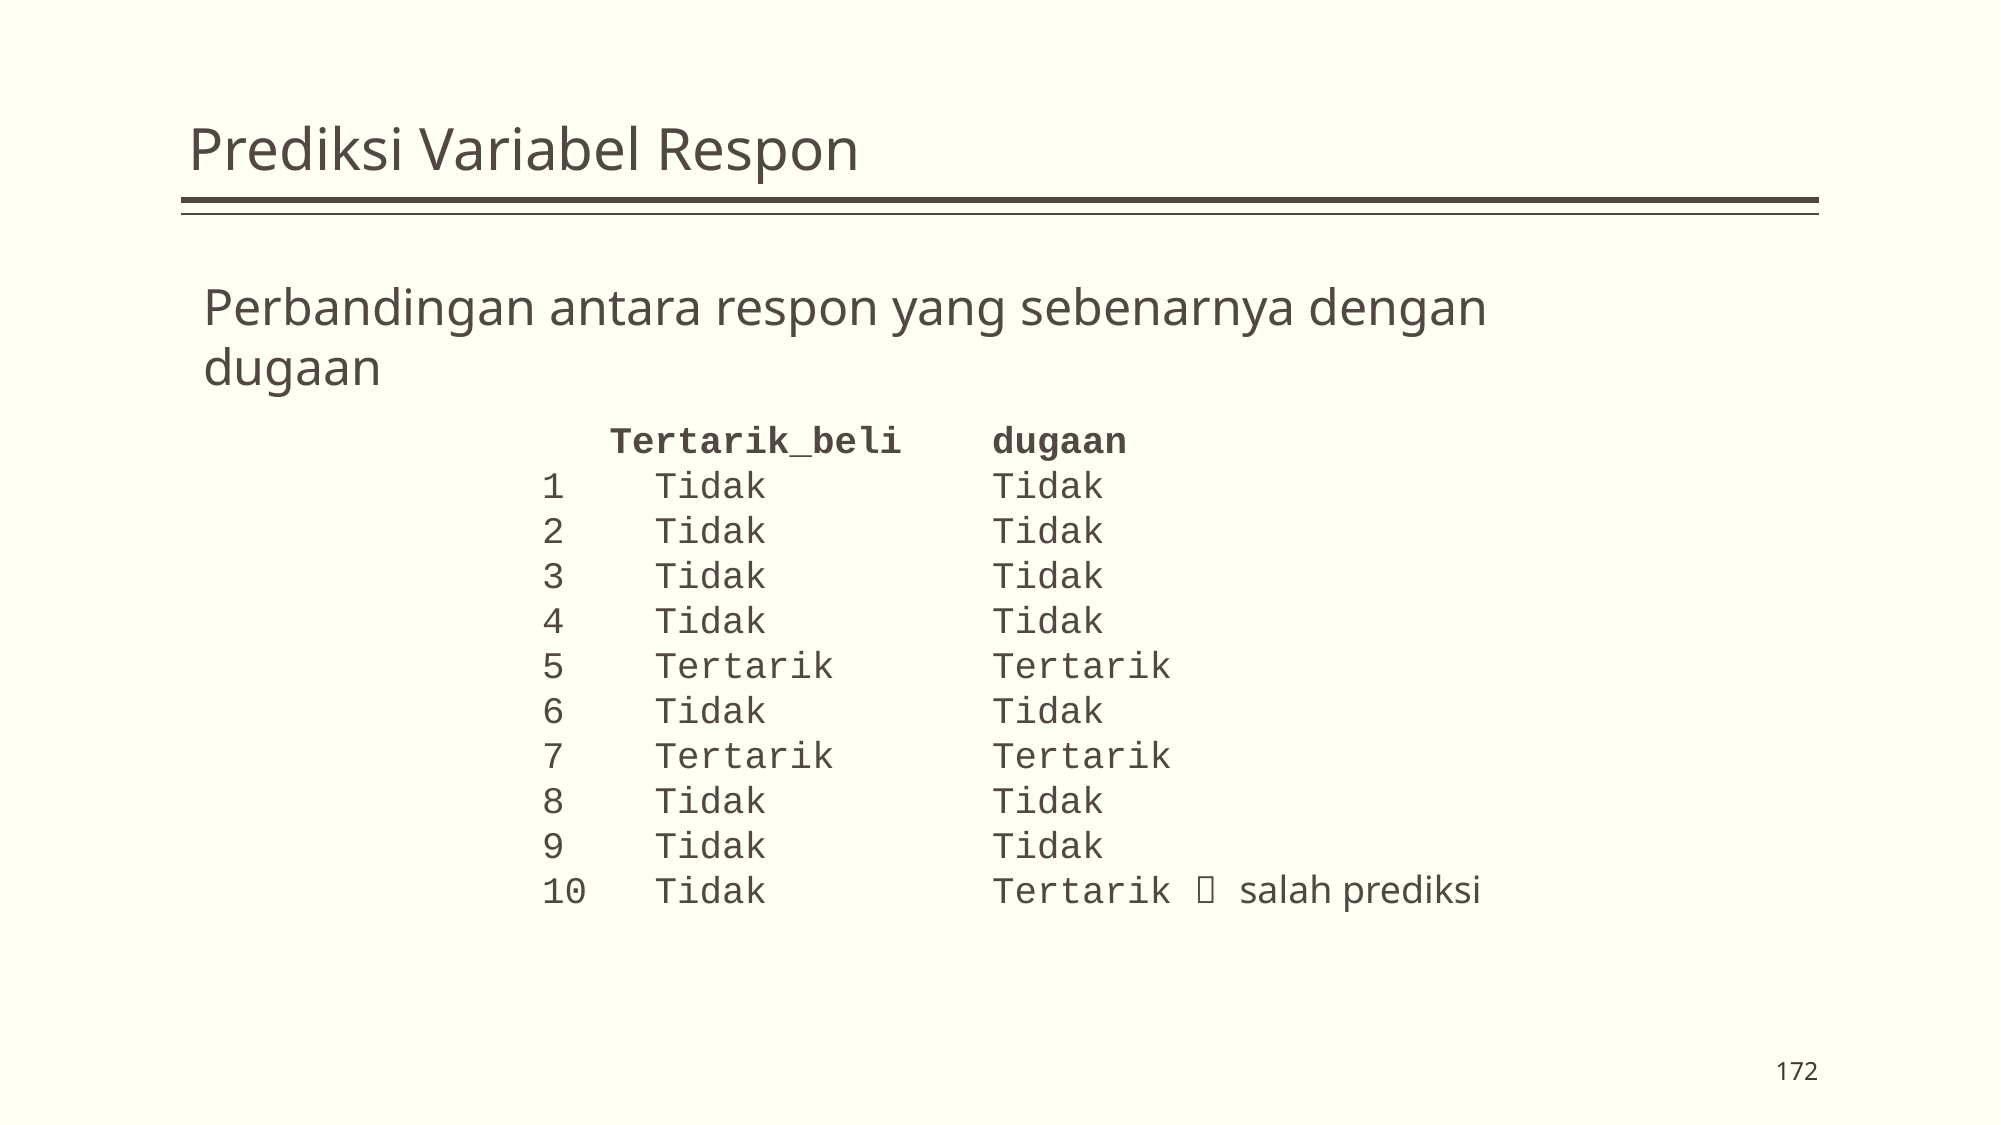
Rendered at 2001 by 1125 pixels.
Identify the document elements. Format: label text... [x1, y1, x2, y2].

slide_number 172 [1518, 1042, 1819, 1103]
text_box Perbandingan antara respon yang sebenarnya dengan dugaan [188, 268, 1559, 404]
text_box Tertarik_beli dugaan 1 Tidak Tidak 2 Tidak Tidak 3 Tidak Tidak 4 Tidak Tidak 5 Tertarik Tertarik 6 Tidak Tidak 7 Tertarik Tertarik 8 Tidak Tidak 9 Tidak Tidak 10 Tidak Tertarik  salah prediksi [527, 408, 1603, 919]
title Prediksi Variabel Respon [188, 0, 1483, 191]
